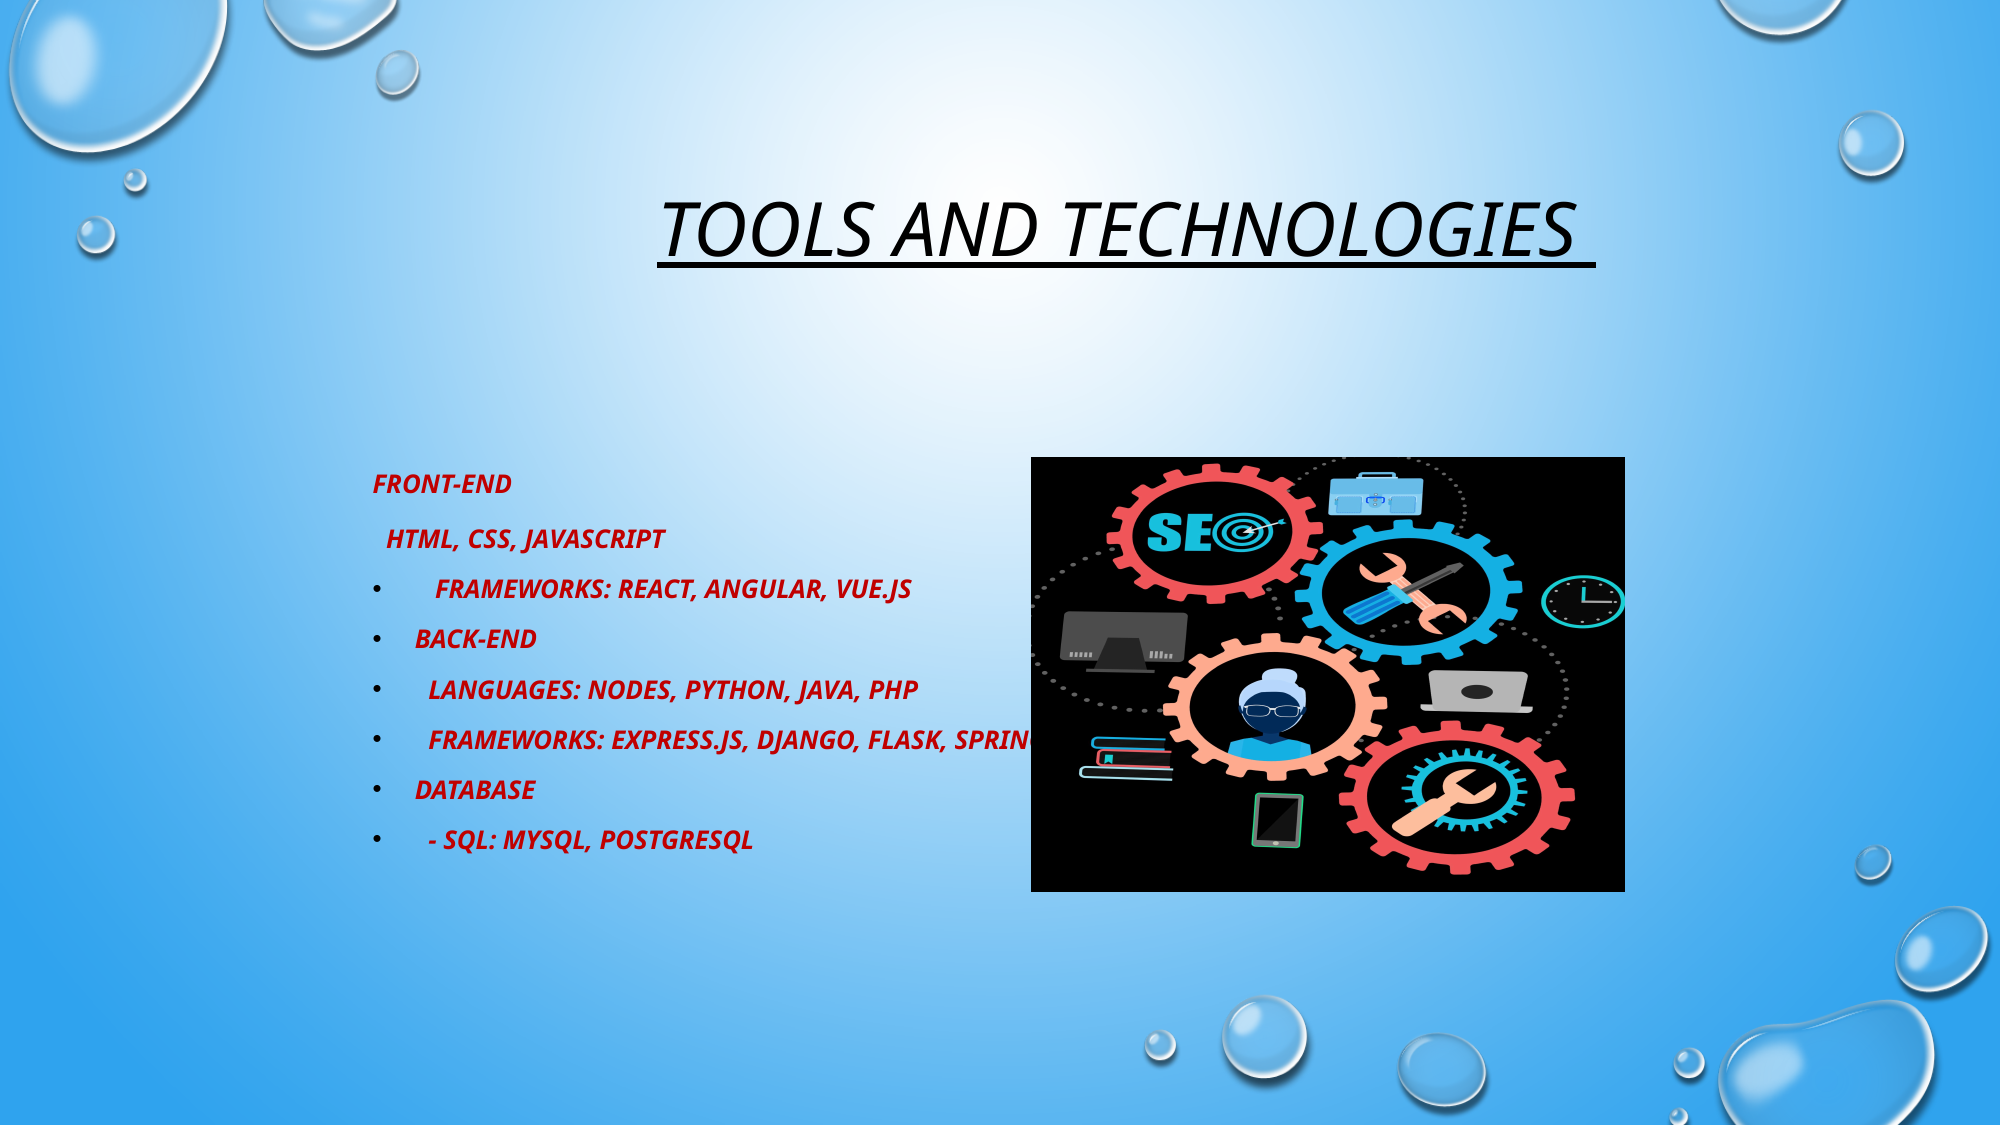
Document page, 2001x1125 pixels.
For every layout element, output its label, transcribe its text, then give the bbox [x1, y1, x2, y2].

list Front-end HTML, CSS, JavaScript Frameworks: React, Angular, Vue.js Back-End Languages: Nodes, Python, Java, PHP Frameworks: Express.js, Django, Flask, Spring Database - SQL: MySQL, PostgreSQL [357, 453, 1683, 865]
picture [0, 0, 2000, 1125]
title Tools and technologies [149, 101, 1851, 364]
